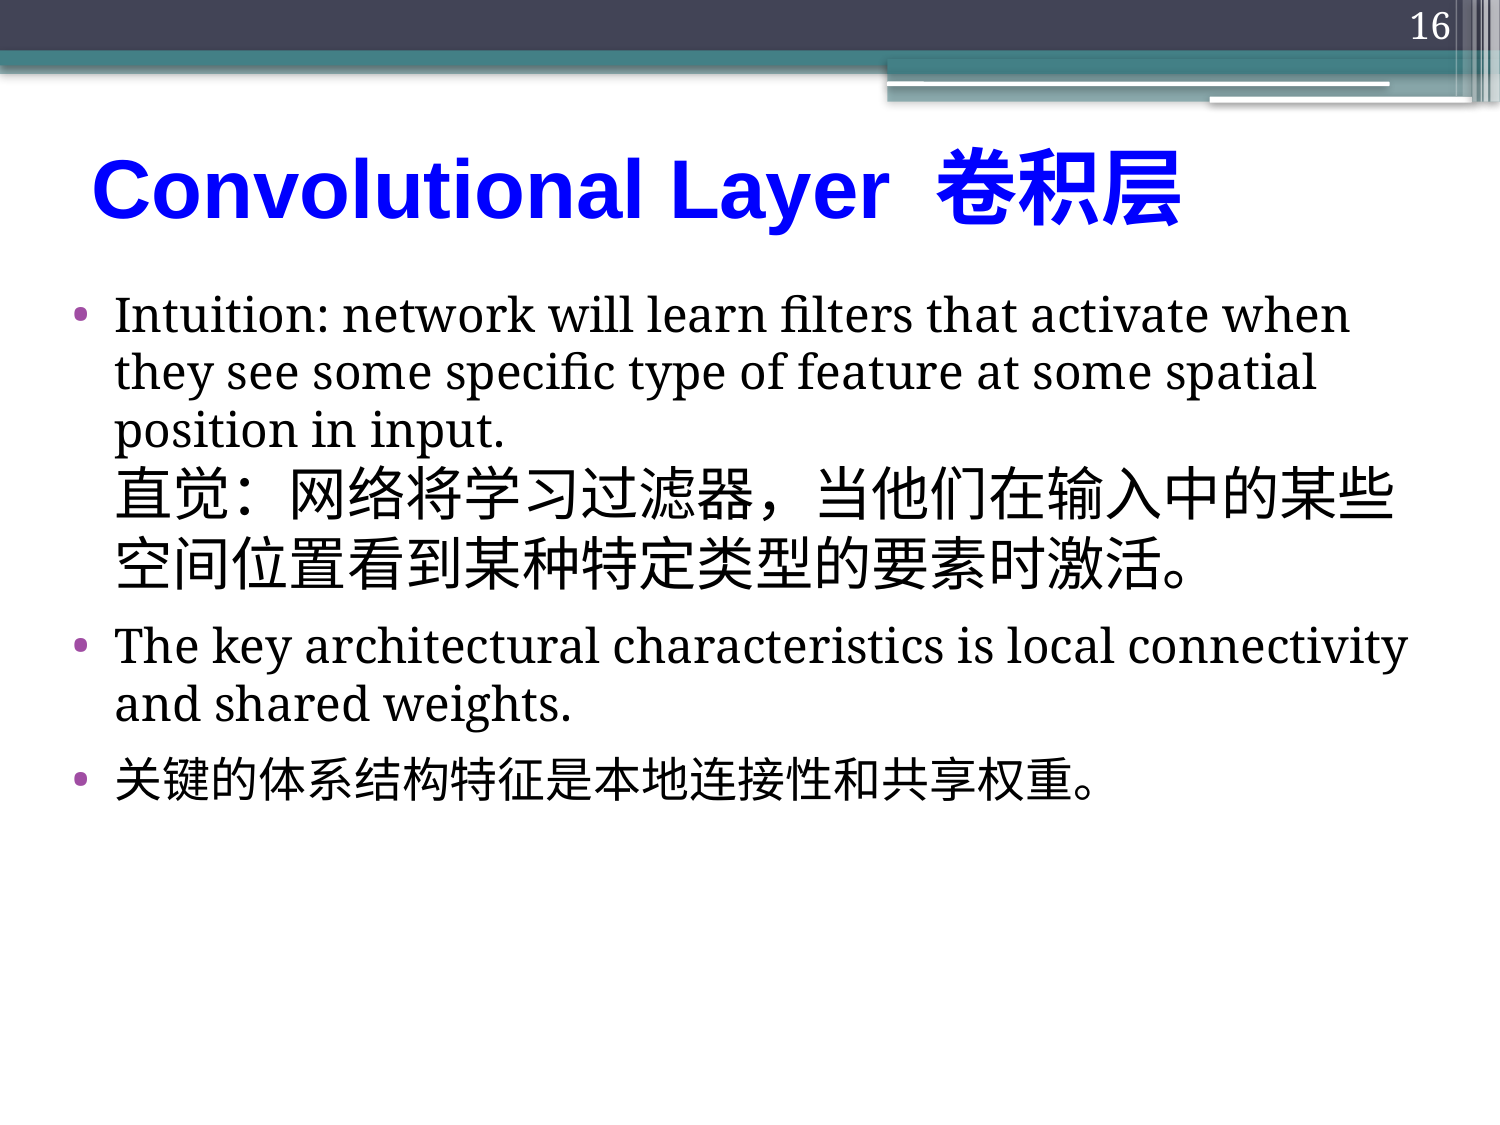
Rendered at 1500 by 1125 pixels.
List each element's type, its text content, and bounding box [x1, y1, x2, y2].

slide_number 16 [1341, 0, 1466, 61]
list Intuition: network will learn filters that activate when they see some specific type of feature at some spatial position in input. 直觉：网络将学习过滤器，当他们在输入中的某些空间位置看到某种特定类型的要素时激活。 The key architectural characteristics is local connectivity and shared weights. 关键的体系结构特征是本地连接性和共享权重。 [39, 277, 1465, 1078]
title Convolutional Layer 卷积层 [77, 97, 1428, 273]
